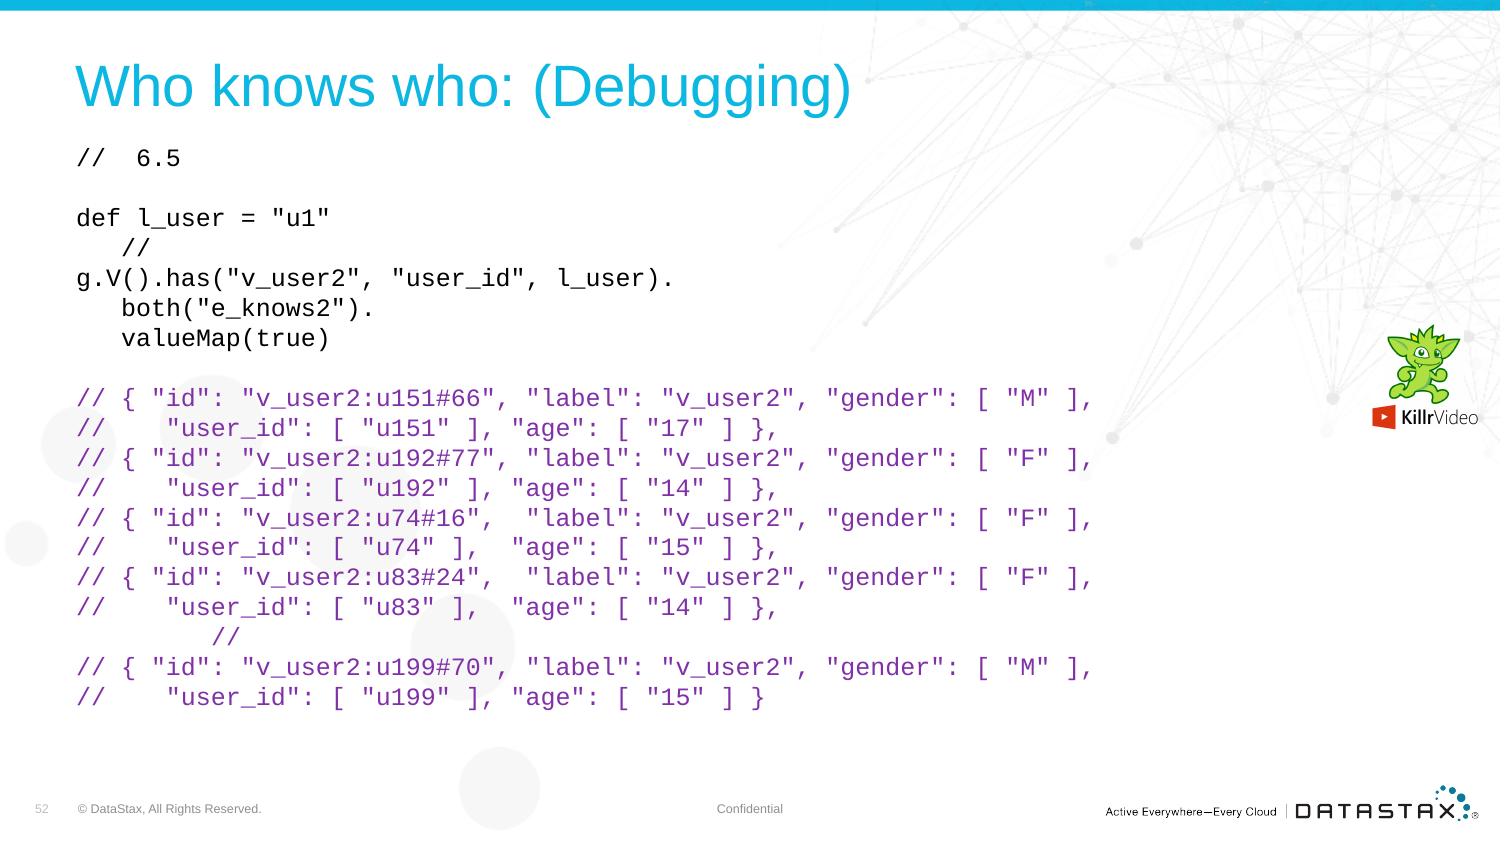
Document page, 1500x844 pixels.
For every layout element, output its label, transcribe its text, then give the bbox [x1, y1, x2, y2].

picture [1371, 323, 1478, 430]
picture [1085, 764, 1499, 844]
slide_number © DataStax, All Rights Reserved. [77, 785, 416, 831]
slide_number 52 [13, 785, 64, 831]
list // 6.5 def l_user = "u1" // g.V().has("v_user2", "user_id", l_user). both("e_knows2"). valueMap(true) // { "id": "v_user2:u151#66", "label": "v_user2", "gender": [ "M" ], // "user_id": [ "u151" ], "age": [ "17" ] }, // { "id": "v_user2:u192#77", "label": "v_user2", "gender": [ "F" ], // "user_id": [ "u192" ], "age": [ "14" ] }, // { "id": "v_user2:u74#16", "label": "v_user2", "gender": [ "F" ], // "user_id": [ "u74" ], "age": [ "15" ] }, // { "id": "v_user2:u83#24", "label": "v_user2", "gender": [ "F" ], // "user_id": [ "u83" ], "age": [ "14" ] }, // // { "id": "v_user2:u199#70", "label": "v_user2", "gender": [ "M" ], // "user_id": [ "u199" ], "age": [ "15" ] } [75, 134, 1425, 705]
picture [1085, 2, 1094, 8]
footer Confidential [496, 785, 1004, 831]
title Who knows who: (Debugging) [75, 44, 1425, 134]
